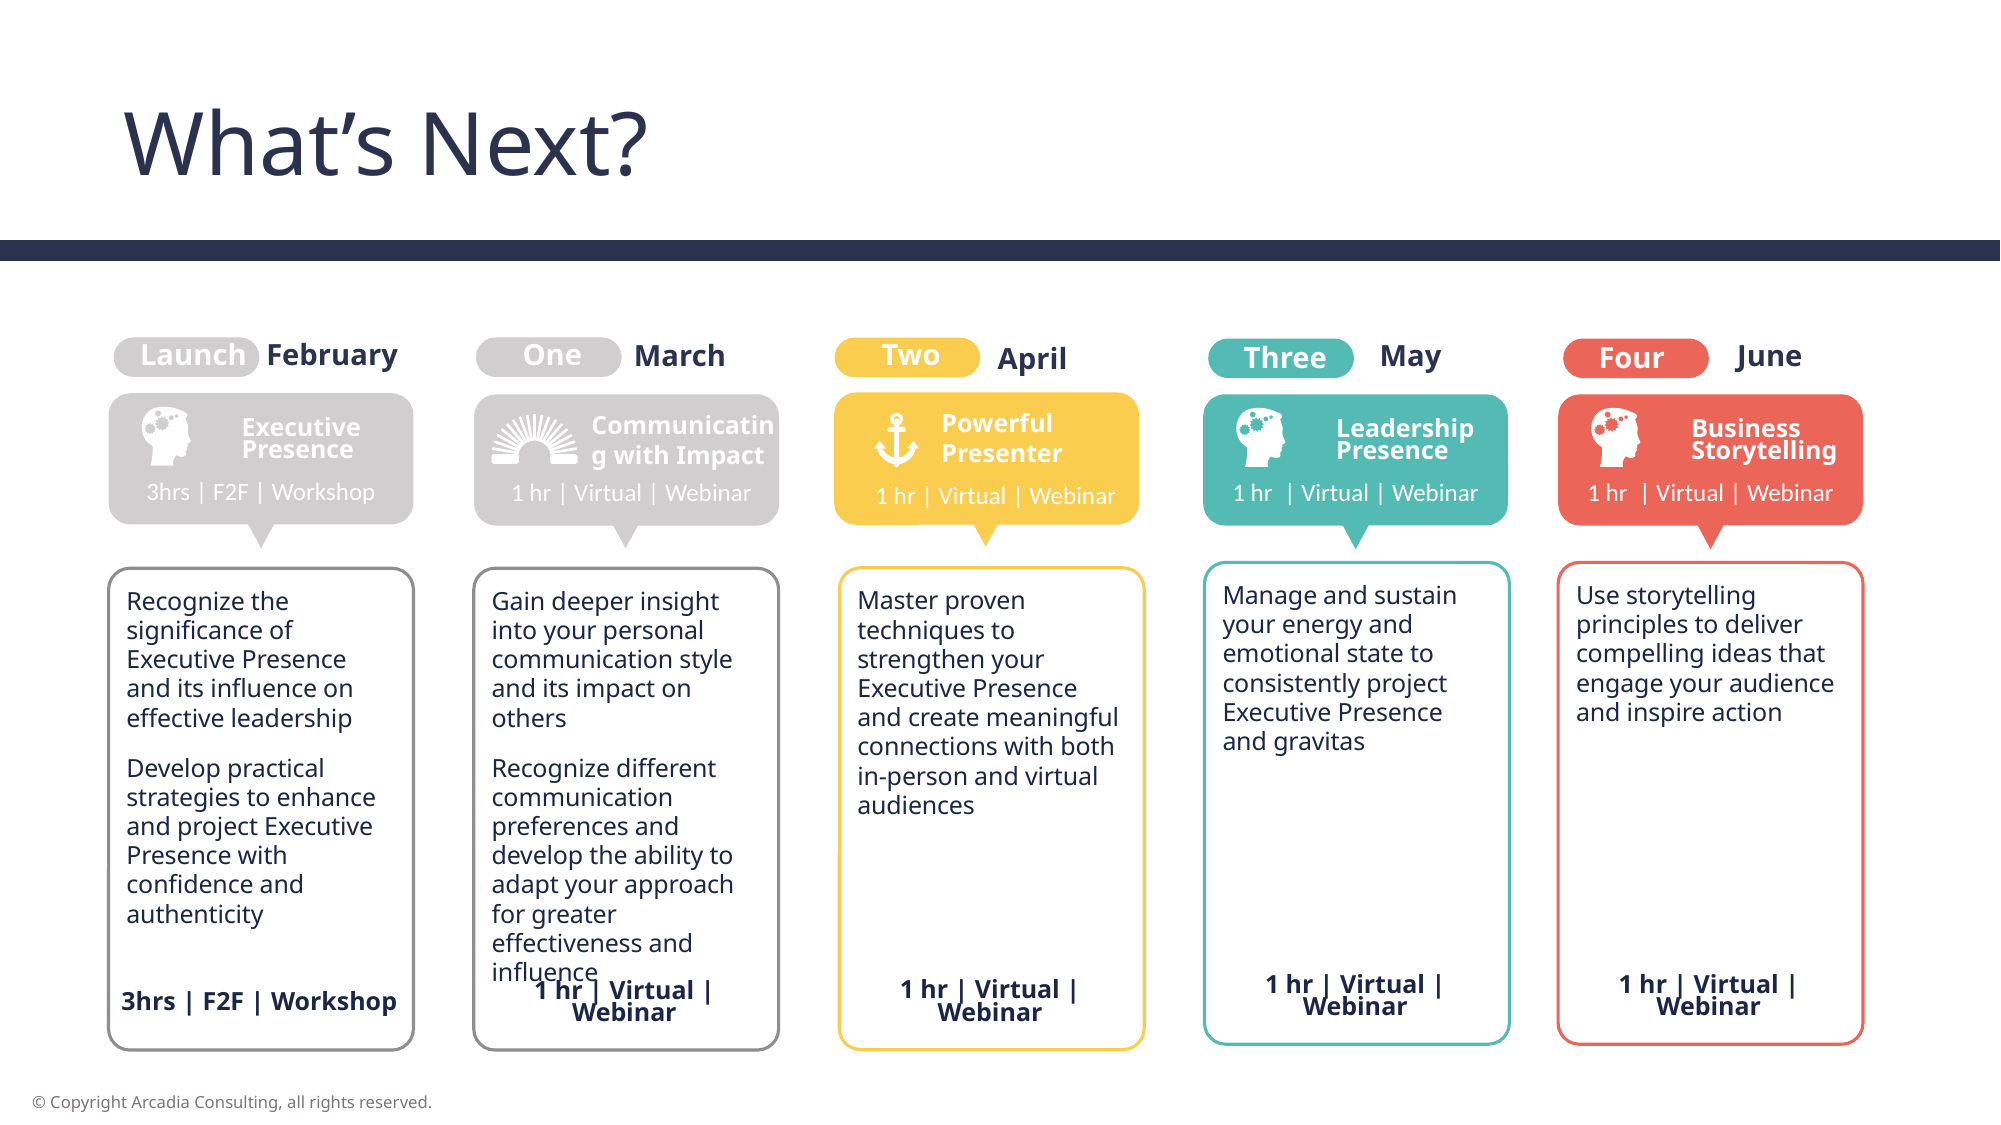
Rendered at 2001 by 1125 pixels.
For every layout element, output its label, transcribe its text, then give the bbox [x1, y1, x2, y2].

text_box 3hrs | F2F | Workshop [106, 985, 412, 1023]
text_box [834, 337, 1144, 547]
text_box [108, 337, 695, 549]
text_box Use storytelling principles to deliver compelling ideas that engage your audience and inspire action [1557, 561, 1865, 1046]
text_box Gain deeper insight into your personal communication style and its impact on others Recognize different communication preferences and develop the ability to adapt your approach for greater effectiveness and influence [472, 567, 780, 1052]
text_box 1 hr | Virtual | Webinar [472, 985, 777, 1023]
text_box Recognize the significance of Executive Presence and its influence on effective leadership Develop practical strategies to enhance and project Executive Presence with confidence and authenticity [107, 567, 415, 1052]
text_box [1558, 338, 2000, 550]
text_box 1 hr | Virtual | Webinar [837, 984, 1143, 1023]
text_box Master proven techniques to strengthen your Executive Presence and create meaningful connections with both in-person and virtual audiences [838, 566, 1146, 1051]
text_box 1 hr | Virtual | Webinar [1202, 979, 1508, 1018]
title What’s Next? [108, 48, 1892, 202]
text_box 1 hr | Virtual | Webinar [1556, 979, 1862, 1018]
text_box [695, 337, 794, 549]
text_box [1203, 338, 1558, 550]
text_box Manage and sustain your energy and emotional state to consistently project Executive Presence and gravitas [1203, 561, 1511, 1046]
